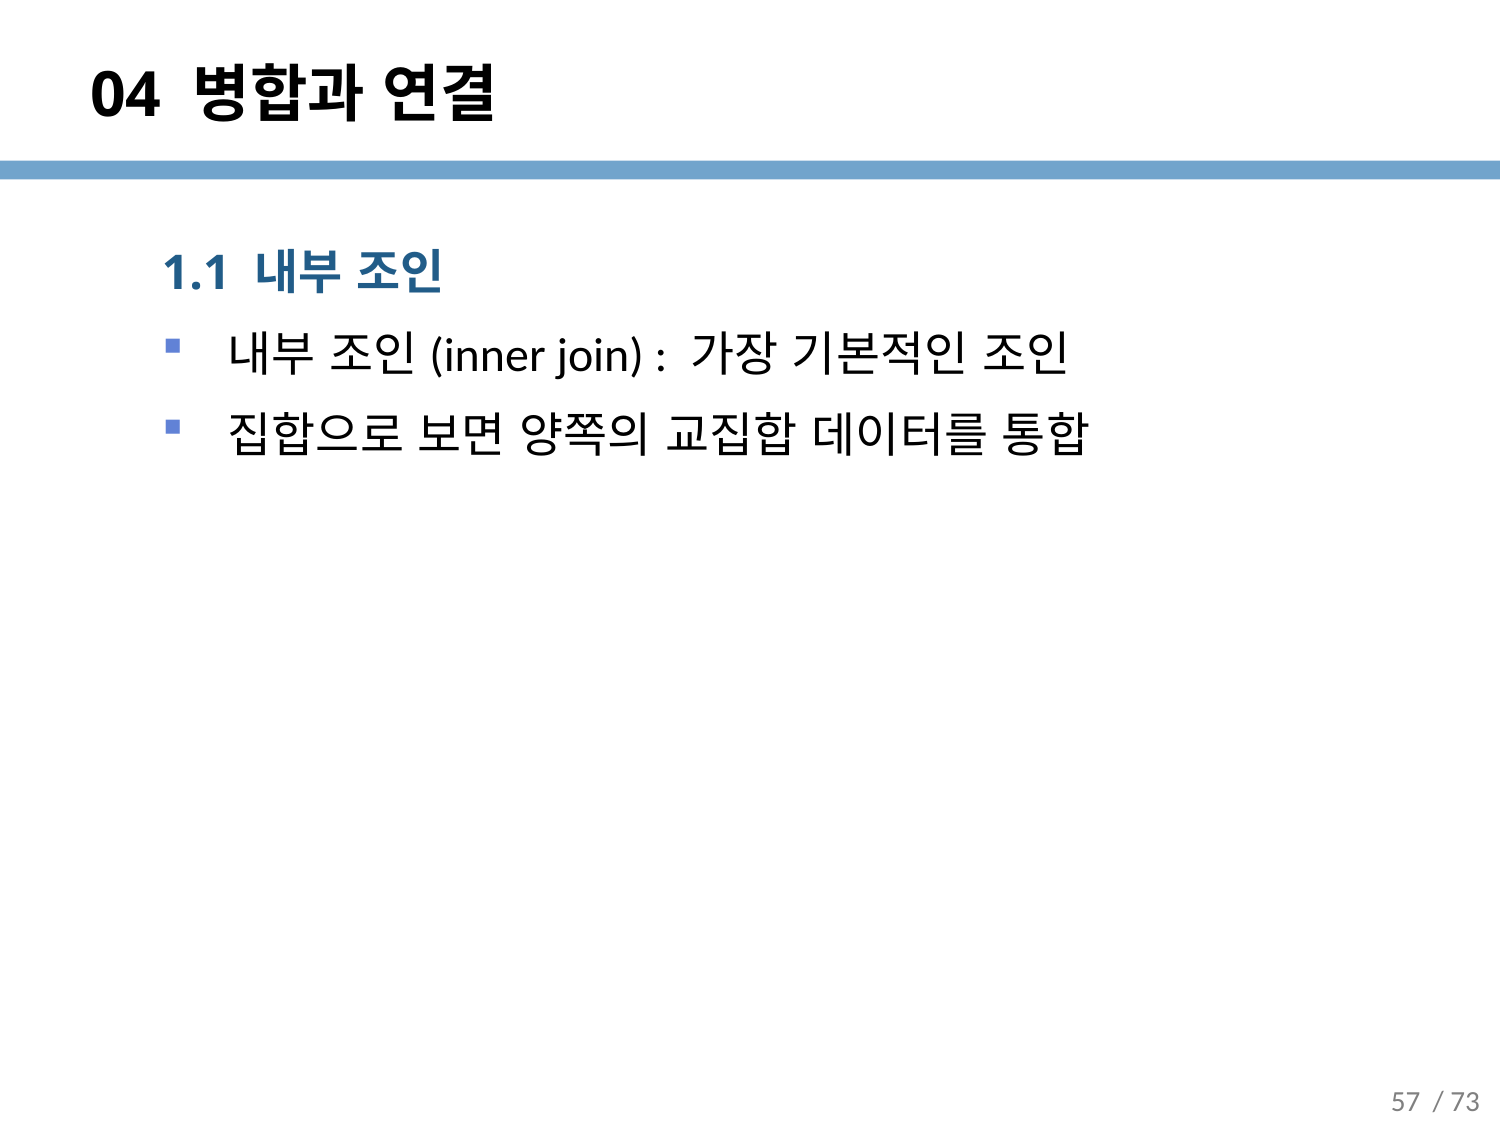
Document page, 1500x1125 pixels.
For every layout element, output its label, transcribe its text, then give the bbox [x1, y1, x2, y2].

text_box / 73 [1459, 1070, 1500, 1125]
title 04 병합과 연결 [75, 45, 1250, 139]
list 1.1 내부 조인 내부 조인(inner join) : 가장 기본적인 조인 집합으로 보면 양쪽의 교집합 데이터를 통합 [24, 219, 1375, 1066]
text_box 57 [1352, 1070, 1459, 1125]
